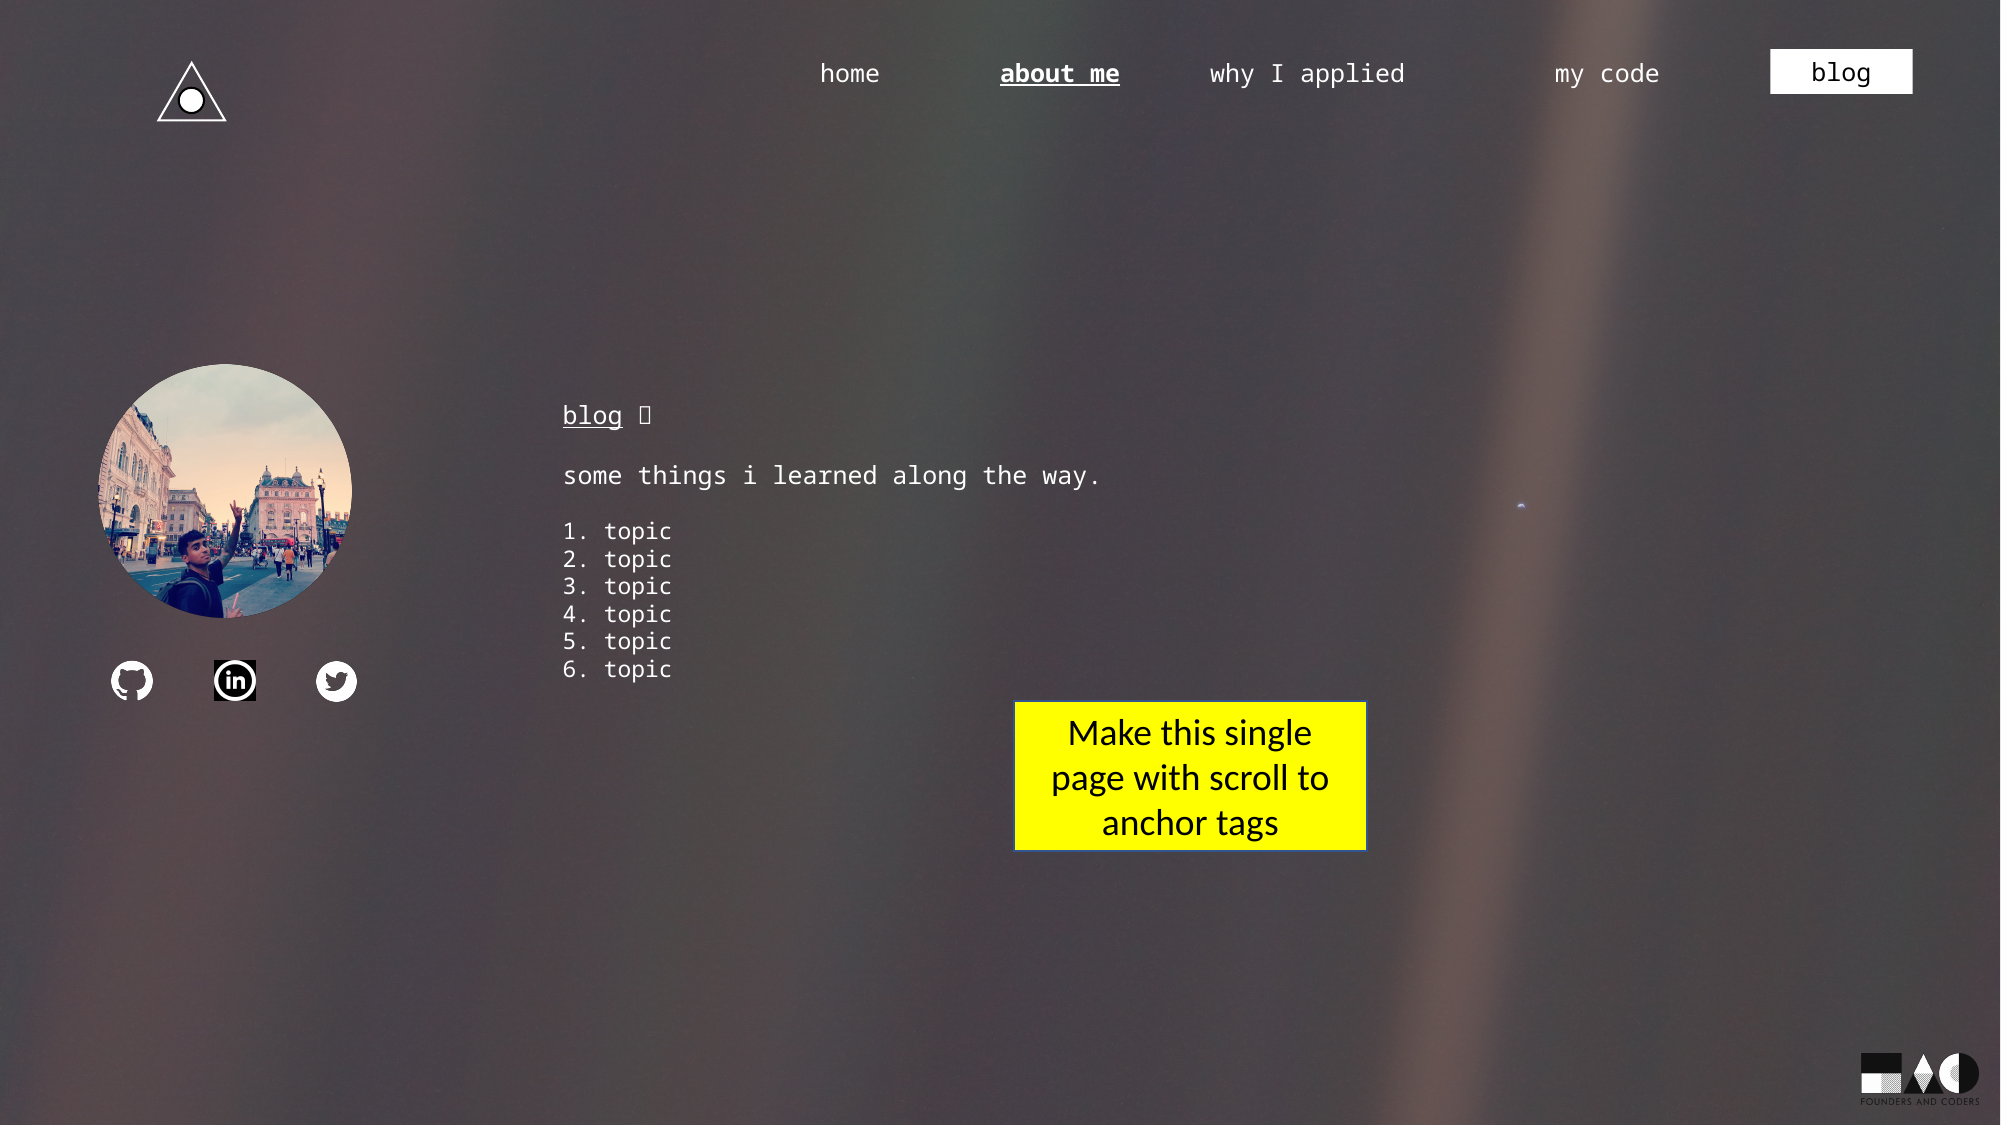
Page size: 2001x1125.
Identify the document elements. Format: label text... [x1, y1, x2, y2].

text_box blog [1770, 49, 1913, 94]
text_box [156, 60, 227, 122]
text_box blog 📝 some things i learned along the way. 1. topic 2. topic 3. topic 4. topic 5. topic 6. topic [547, 392, 1356, 749]
text_box home about me why I applied my code blog [805, 50, 1901, 95]
picture [0, 0, 2001, 1125]
text_box Make this single page with scroll to anchor tags [1013, 700, 1368, 852]
